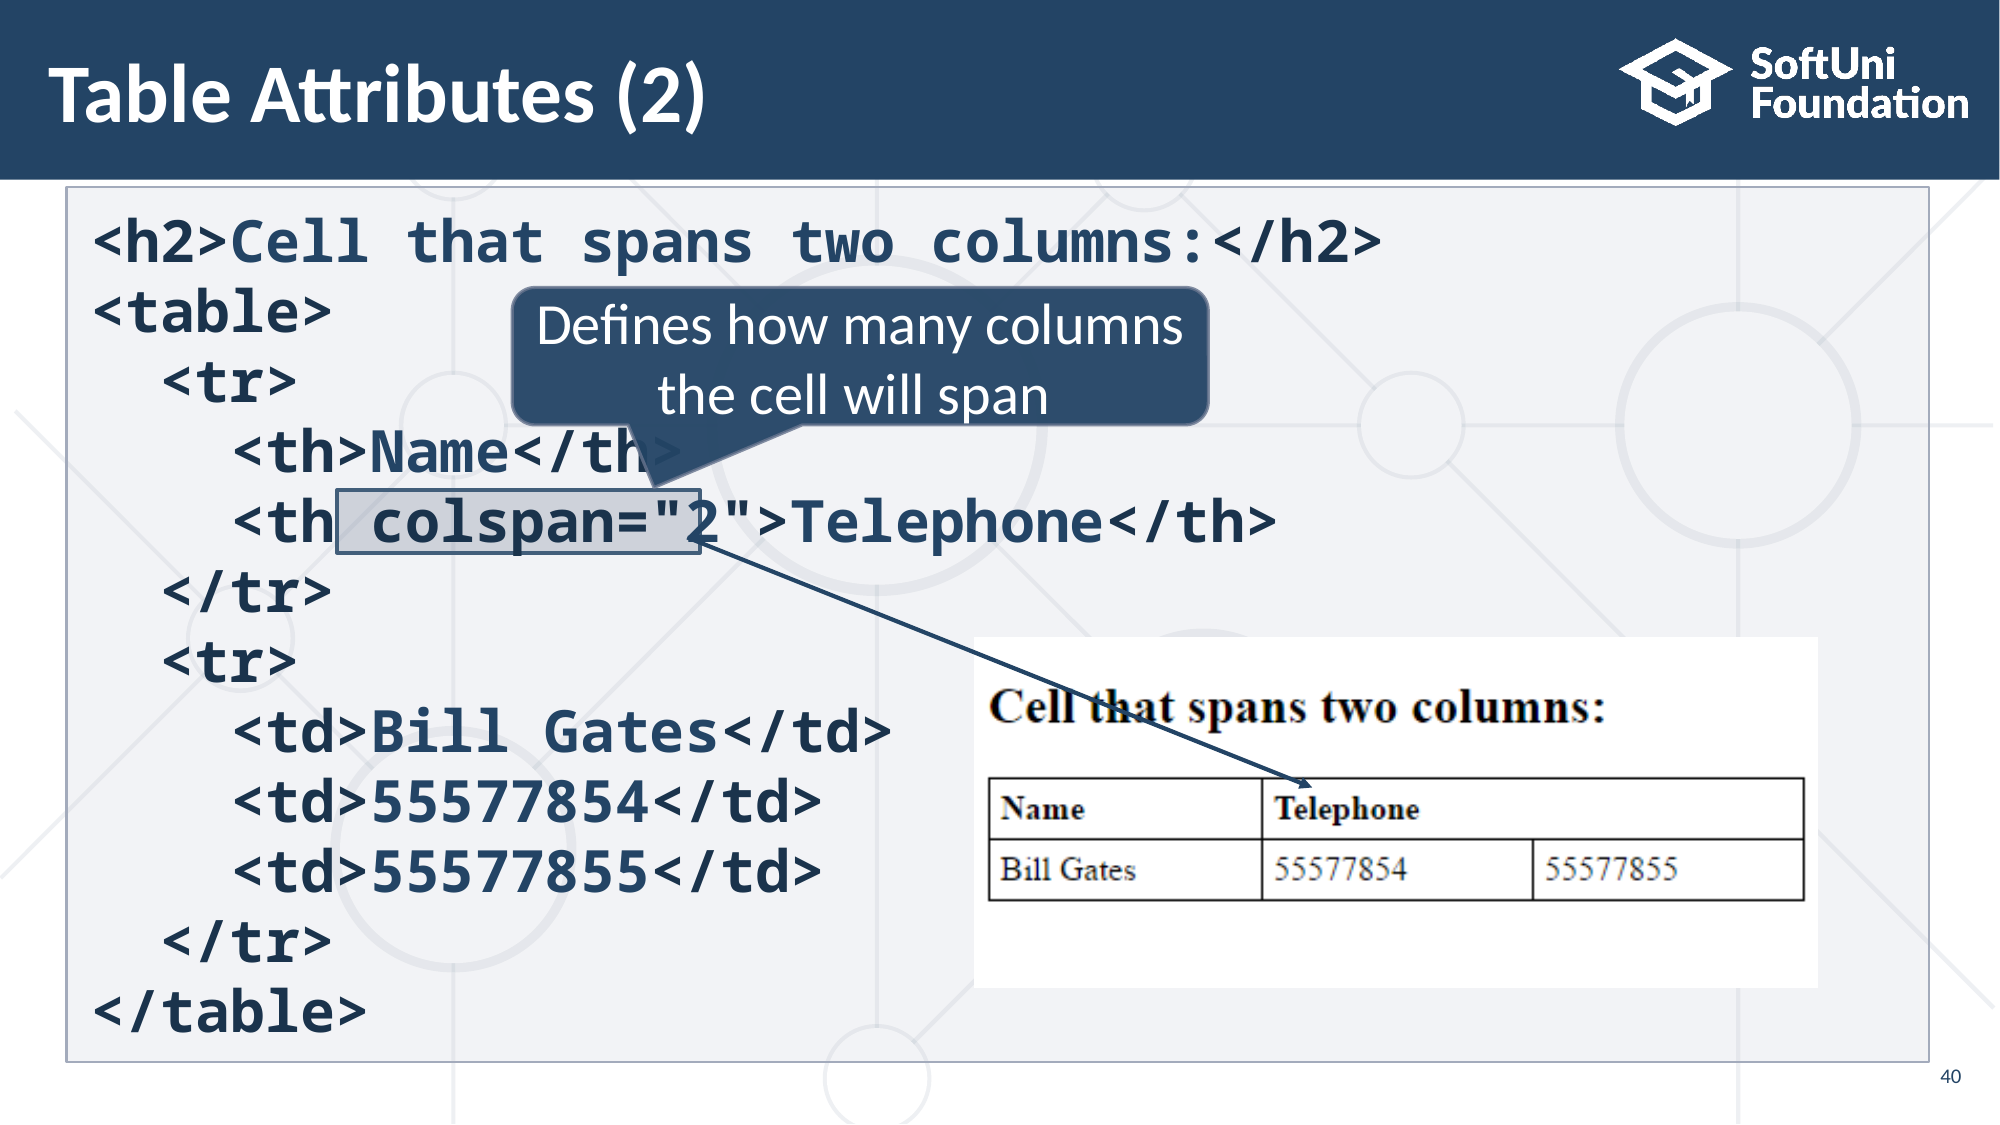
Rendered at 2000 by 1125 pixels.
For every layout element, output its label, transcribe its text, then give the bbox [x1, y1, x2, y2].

text_box Defines how many columns the cell will span [510, 285, 1211, 490]
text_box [686, 537, 1313, 788]
picture [974, 637, 1818, 988]
picture [1618, 38, 1968, 126]
title Table Attributes (2) [31, 16, 1591, 162]
text_box <h2>Cell that spans two columns:</h2> <table> <tr> <th>Name</th> <th colspan="2">Telephone</th> </tr> <tr> <td>Bill Gates</td> <td>55577854</td> <td>55577855</td> </tr> </table> [66, 186, 1929, 1062]
slide_number 40 [1896, 1049, 1968, 1101]
